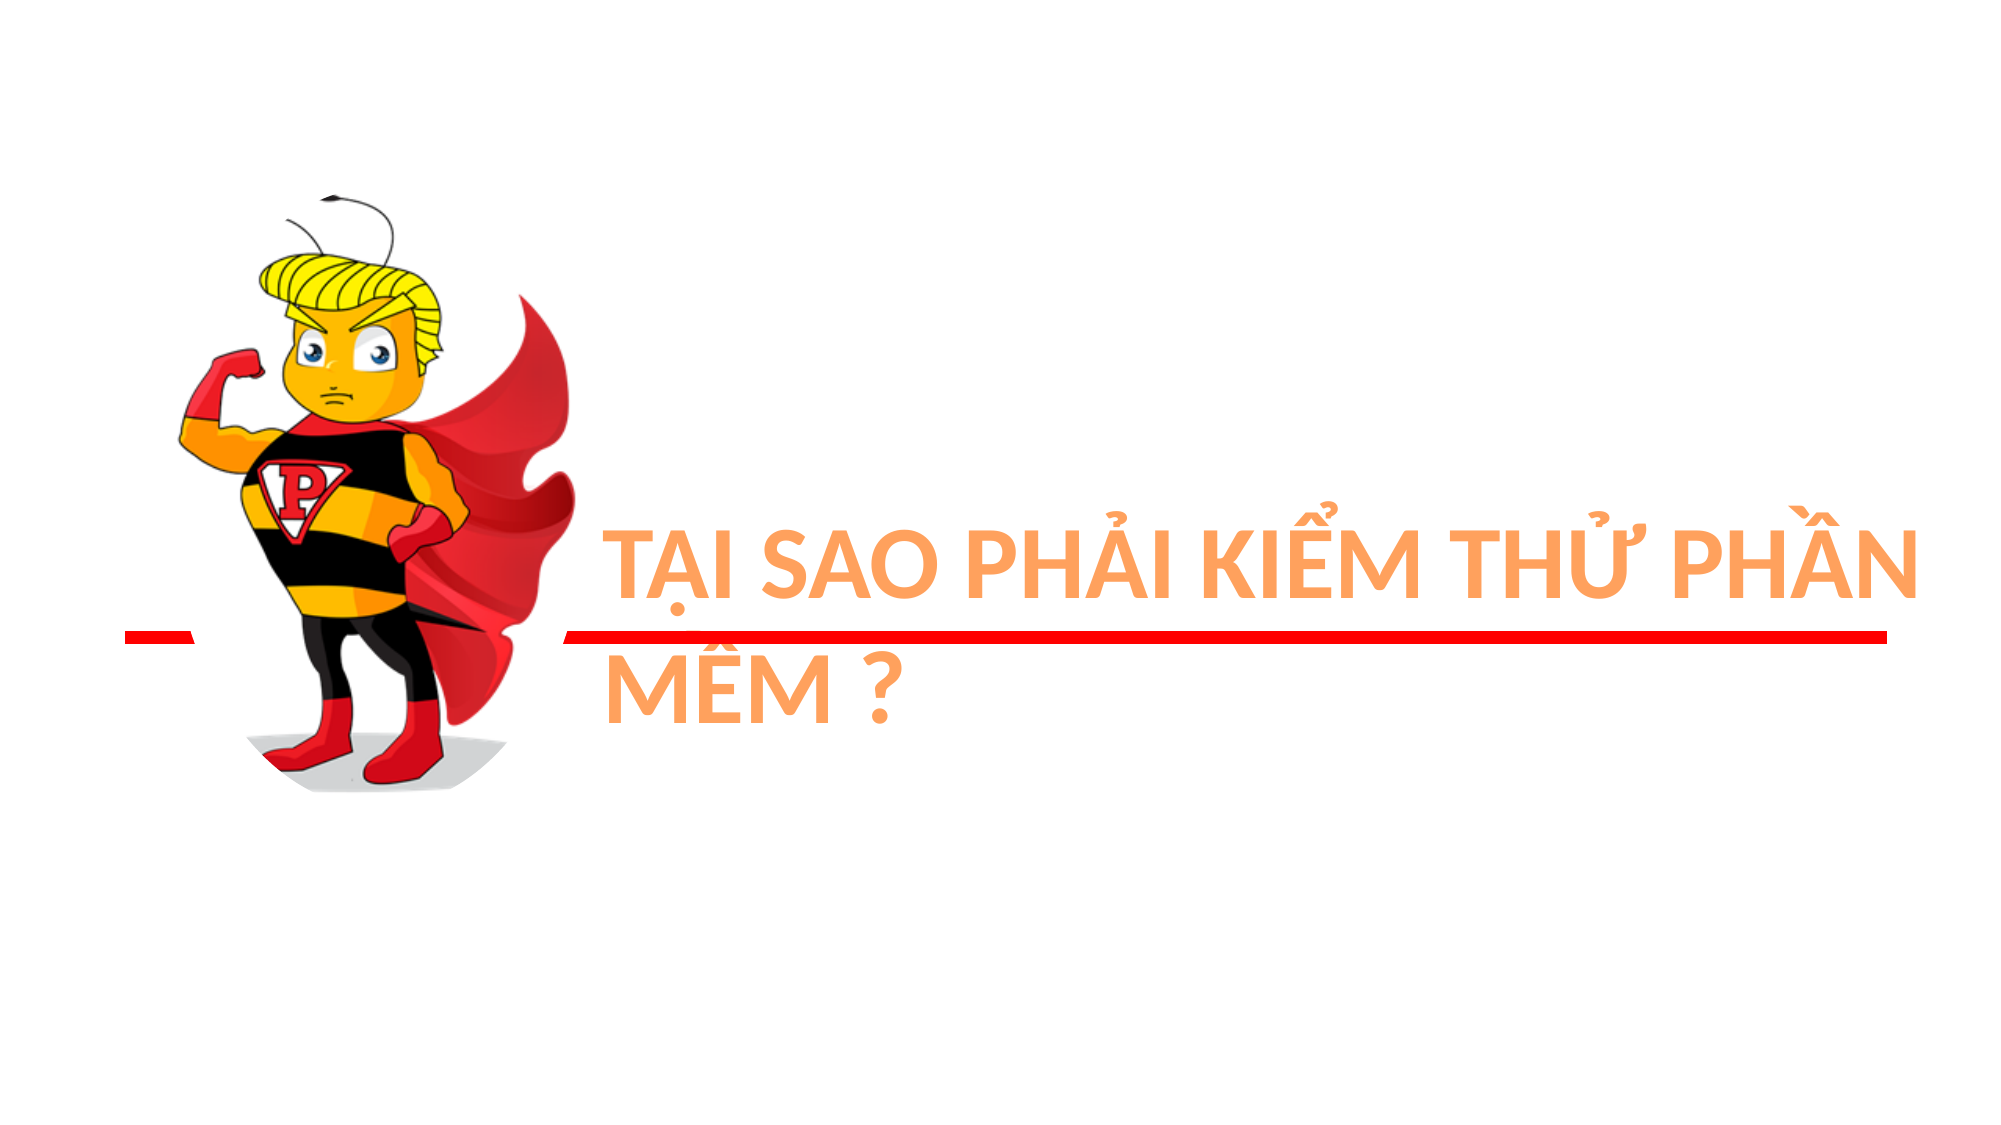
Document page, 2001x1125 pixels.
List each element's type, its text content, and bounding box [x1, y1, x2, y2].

text_box tại sao phải kiểm thử phần mềm ? [591, 486, 1978, 639]
picture [169, 187, 588, 809]
